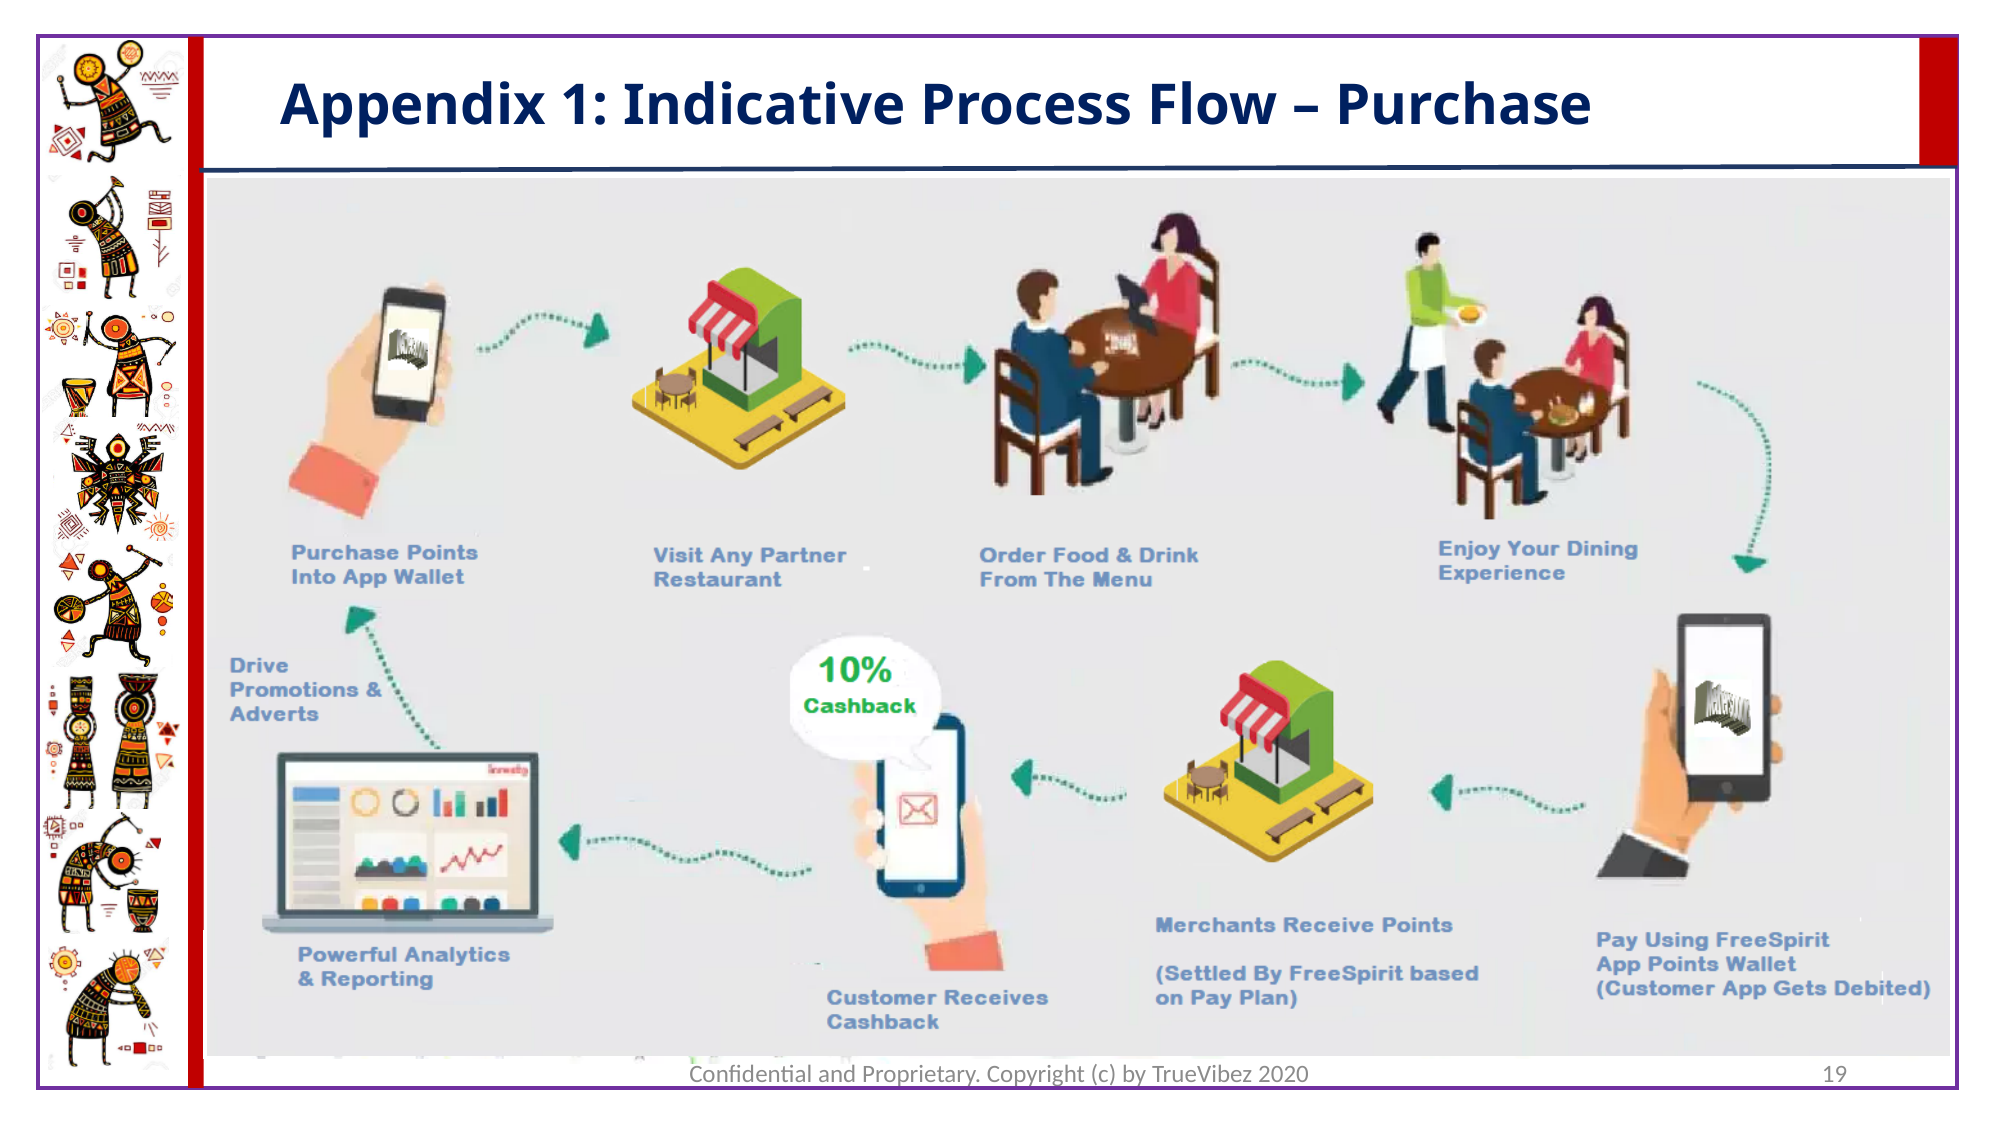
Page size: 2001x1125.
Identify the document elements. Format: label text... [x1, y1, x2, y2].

text_box [1918, 37, 1959, 167]
picture [42, 40, 184, 171]
picture [42, 175, 181, 301]
text_box [37, 35, 1958, 1089]
picture [47, 937, 169, 1070]
slide_number 19 [1412, 1059, 1863, 1103]
picture [203, 178, 1950, 1064]
footer Confidential and Proprietary. Copyright (c) by TrueVibez 2020 [662, 1056, 1338, 1103]
text_box [187, 36, 205, 1089]
picture [42, 305, 182, 934]
text_box Appendix 1: Indicative Process Flow – Purchase [266, 171, 1863, 178]
text_box Appendix 1: Indicative Process Flow – Purchase [266, 60, 1863, 166]
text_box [199, 166, 1958, 171]
